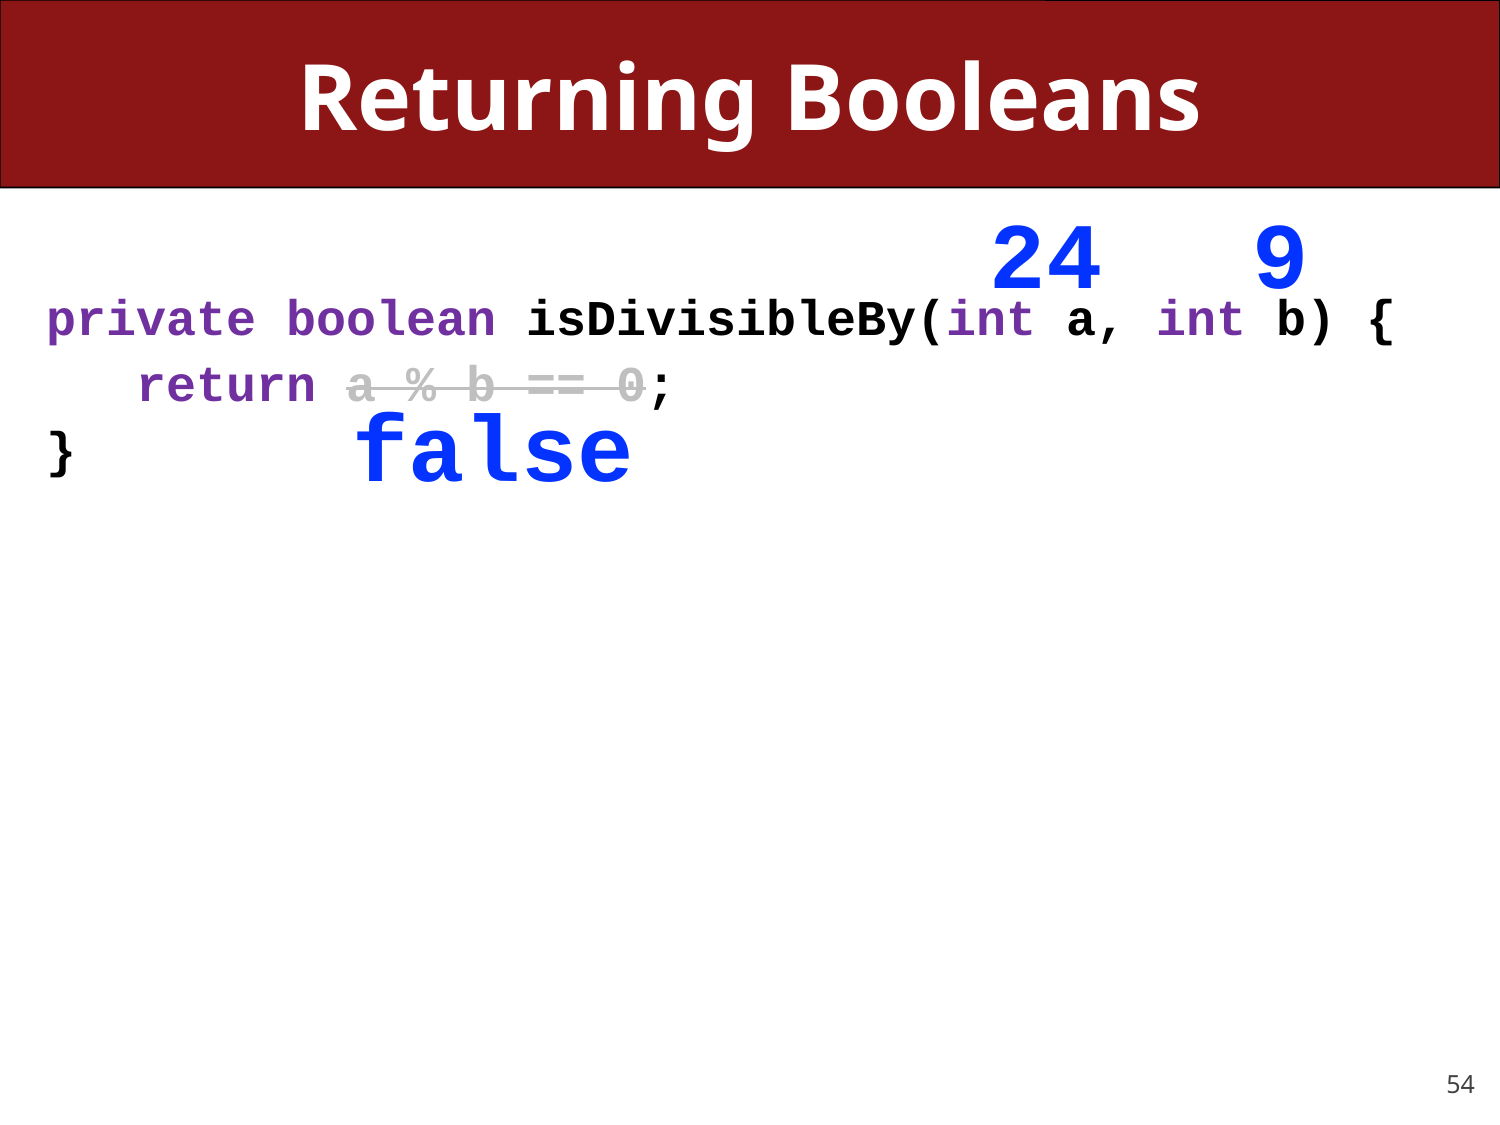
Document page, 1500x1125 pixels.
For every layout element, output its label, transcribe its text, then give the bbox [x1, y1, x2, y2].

text_box false [337, 380, 663, 508]
title Returning Booleans [75, 0, 1425, 188]
text_box 9 [1237, 187, 1325, 315]
text_box 24 [974, 187, 1138, 315]
text_box private boolean isDivisibleBy(int a, int b) { return a % b == 0; } [31, 212, 1469, 546]
